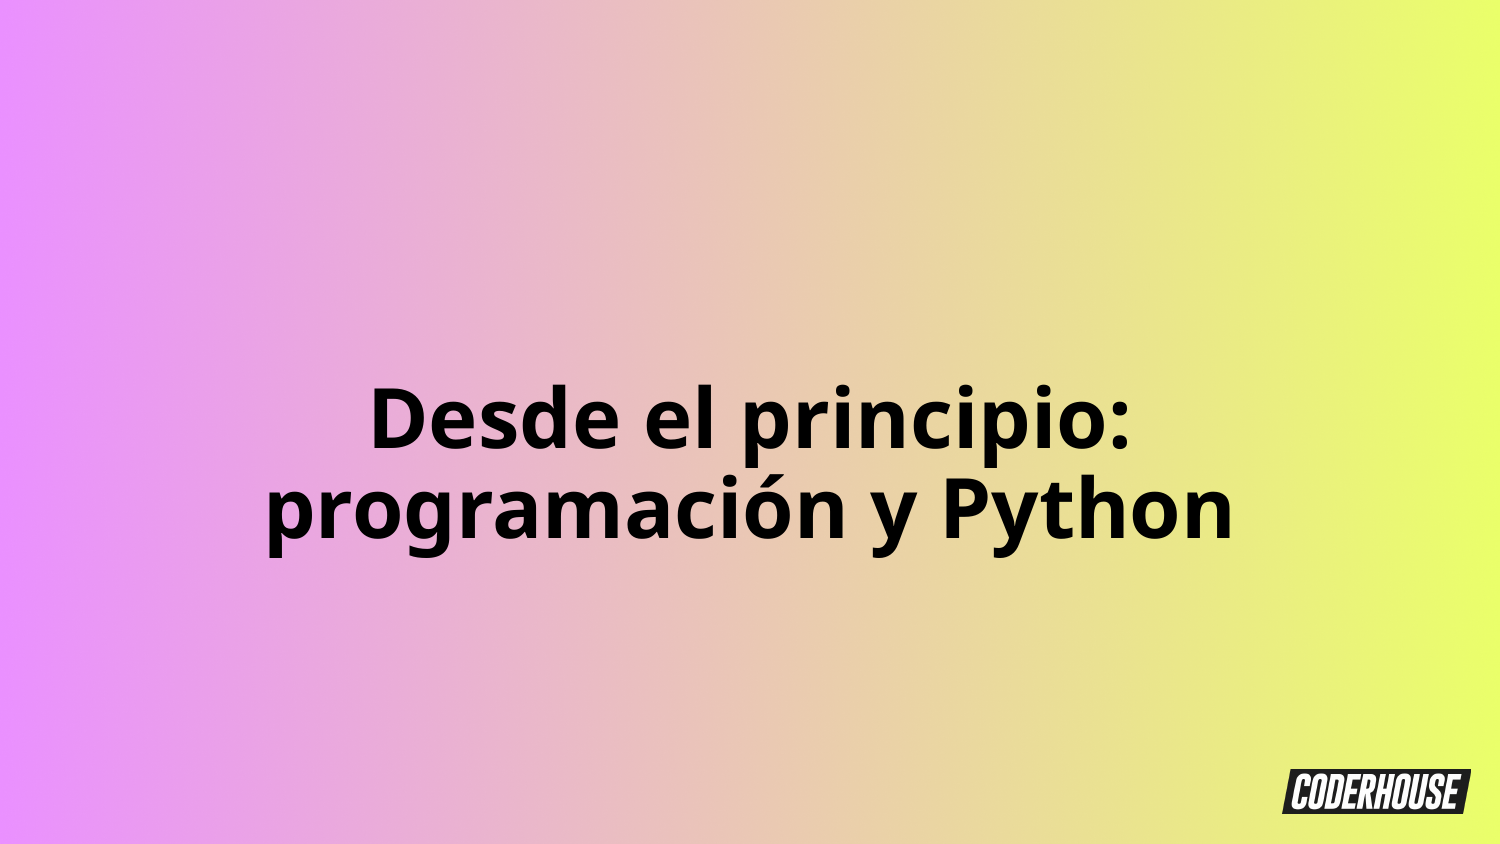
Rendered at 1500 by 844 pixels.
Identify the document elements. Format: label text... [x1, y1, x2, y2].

picture [0, 0, 1500, 844]
text_box Desde el principio: programación y Python [239, 361, 1261, 572]
